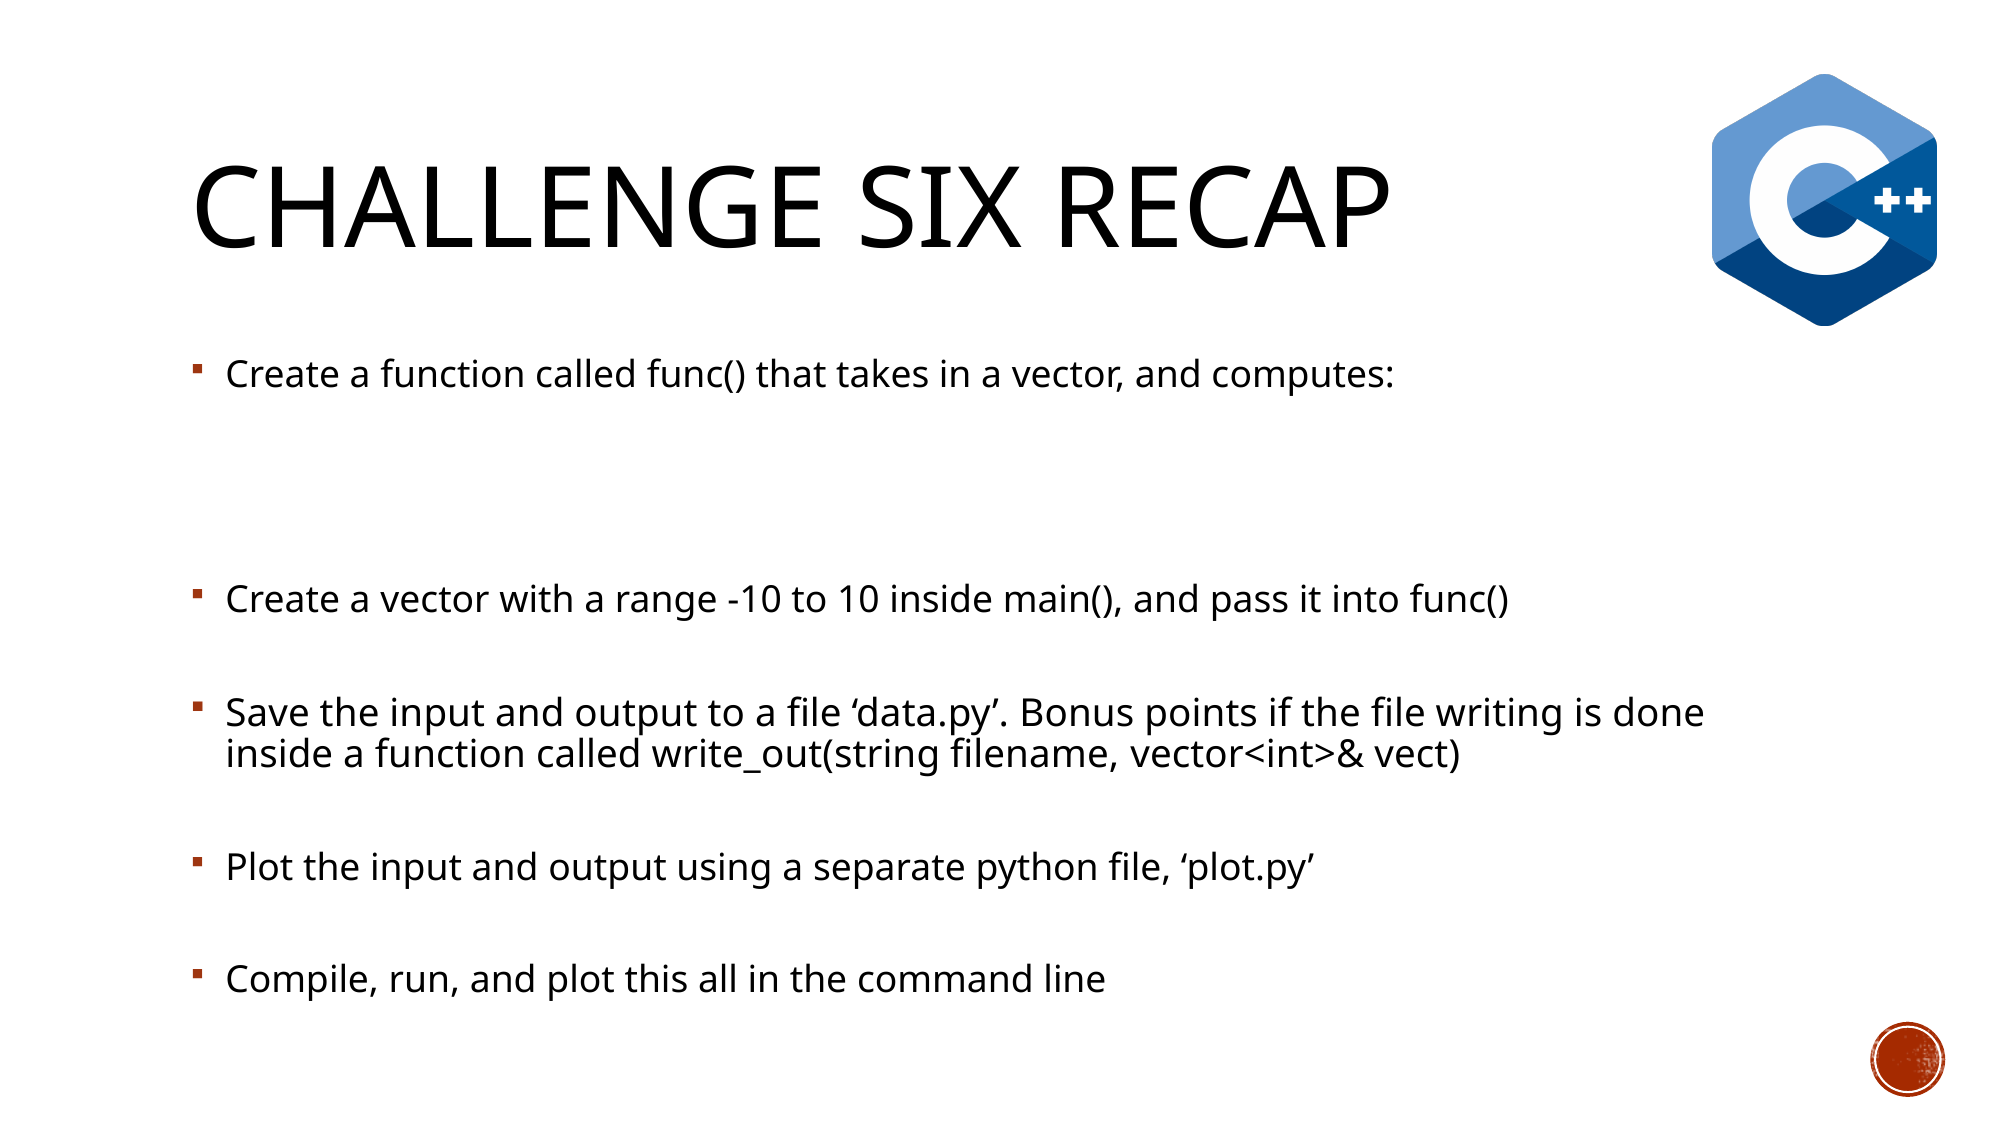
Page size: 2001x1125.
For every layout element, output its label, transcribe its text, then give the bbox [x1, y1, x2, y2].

title Challenge six RECAP [175, 79, 1826, 344]
picture [1712, 74, 1937, 326]
